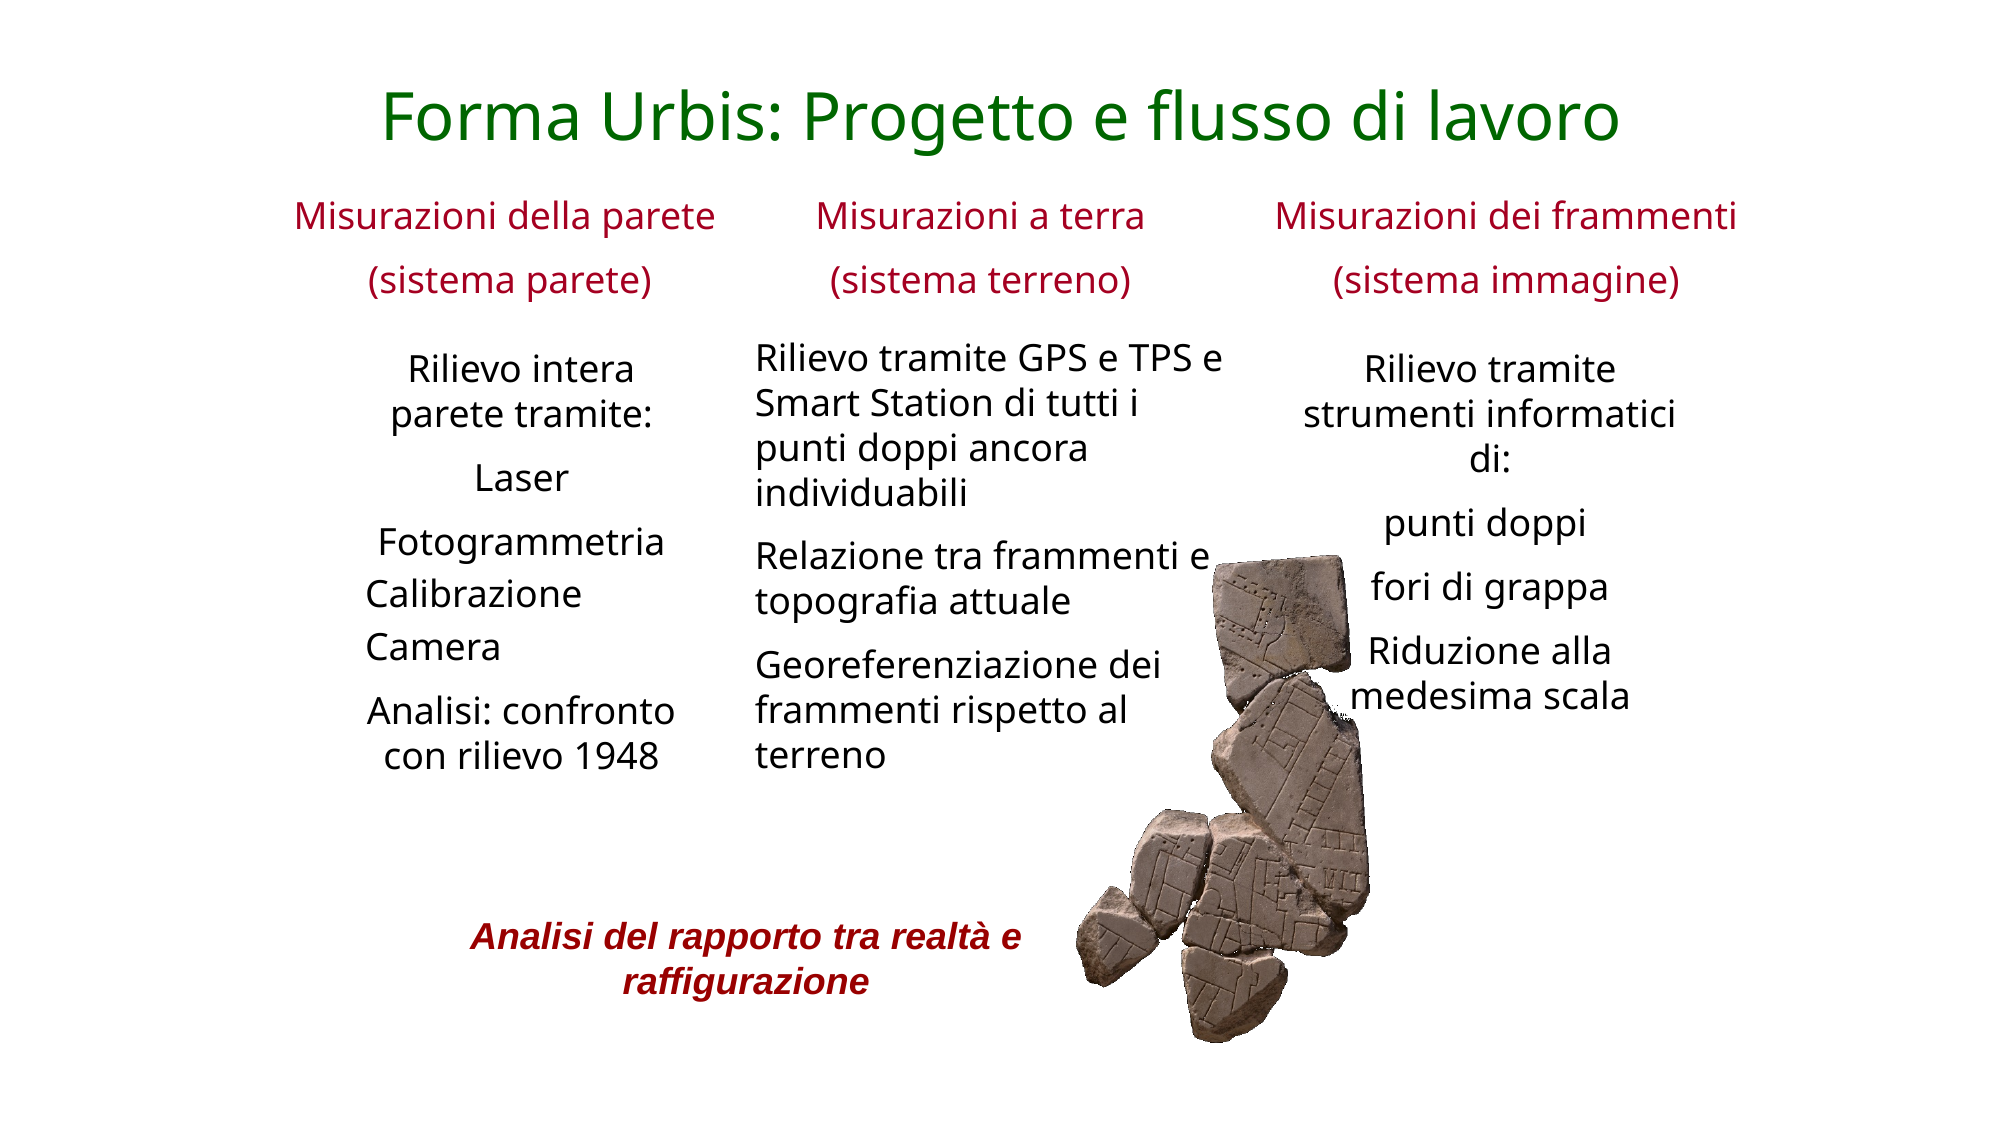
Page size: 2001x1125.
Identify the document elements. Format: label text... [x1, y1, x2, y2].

text_box Misurazioni dei frammenti (sistema immagine) [1259, 184, 1754, 309]
text_box Rilievo intera parete tramite: Laser Fotogrammetria Calibrazione Camera Analisi: confronto con rilievo 1948 [350, 337, 693, 785]
text_box Misurazioni della parete (sistema parete) [278, 184, 741, 309]
text_box Analisi del rapporto tra realtà e raffigurazione [445, 904, 1048, 1010]
picture [1059, 538, 1386, 1059]
text_box Misurazioni a terra (sistema terreno) [800, 184, 1161, 309]
text_box Rilievo tramite strumenti informatici di: punti doppi fori di grappa Riduzione alla medesima scala [1271, 337, 1709, 725]
text_box Forma Urbis: Progetto e flusso di lavoro [326, 66, 1677, 162]
text_box Rilievo tramite GPS e TPS e Smart Station di tutti i punti doppi ancora individuabili Relazione tra frammenti e topografia attuale Georeferenziazione dei frammenti rispetto al terreno [740, 326, 1249, 784]
